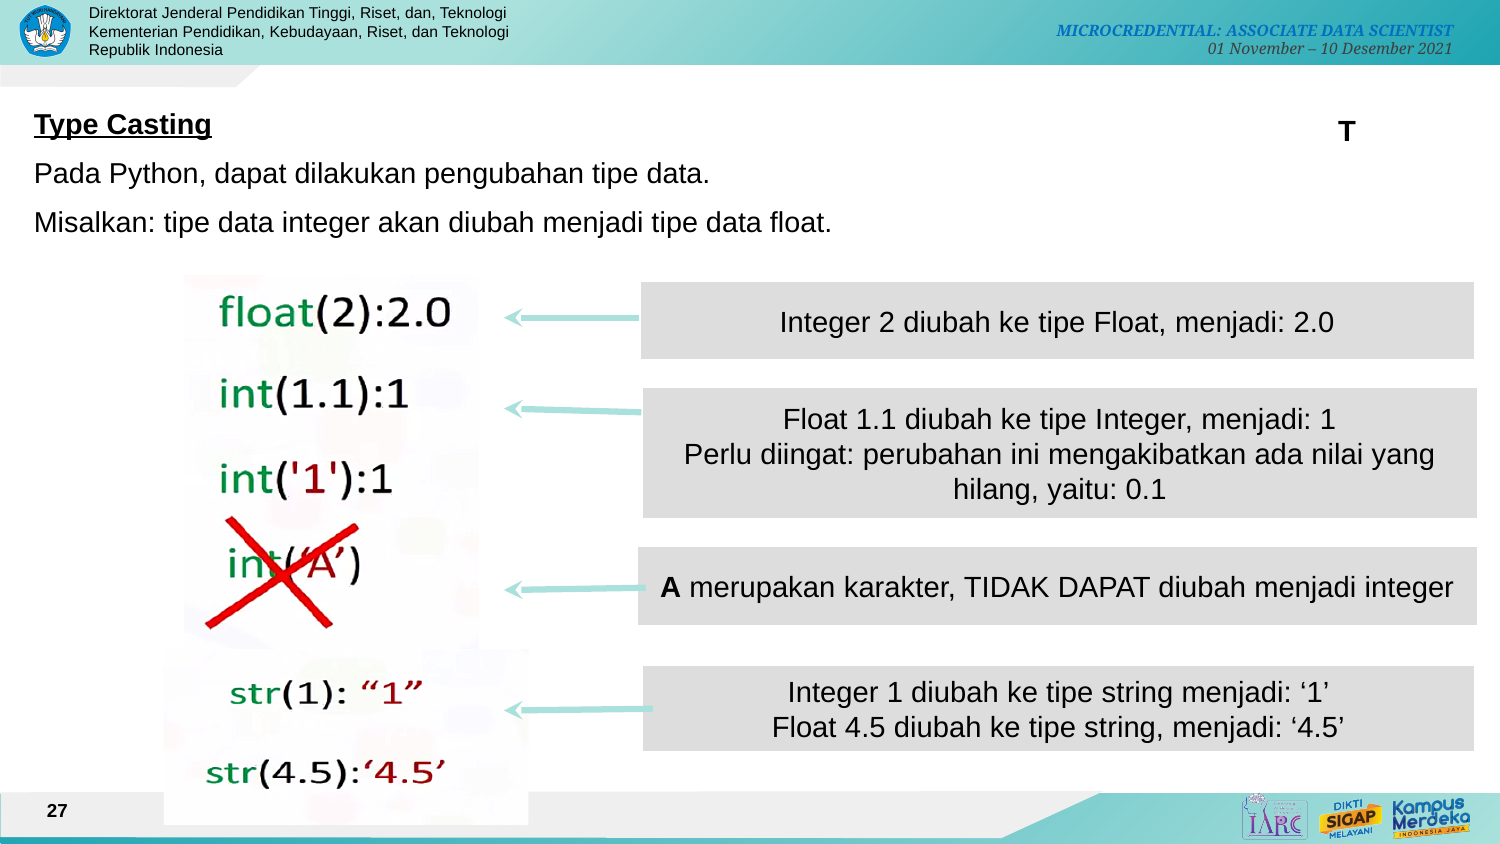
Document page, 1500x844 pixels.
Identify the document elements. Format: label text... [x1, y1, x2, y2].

picture [16, 3, 74, 61]
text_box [503, 408, 642, 413]
slide_number 27 [7, 787, 83, 833]
picture [163, 275, 529, 825]
text_box Integer 2 diubah ke tipe Float, menjadi: 2.0 [641, 282, 1474, 359]
picture [1393, 798, 1470, 839]
text_box A merupakan karakter, TIDAK DAPAT diubah menjadi integer [638, 547, 1477, 624]
text_box Float 1.1 diubah ke tipe Integer, menjadi: 1 Perlu diingat: perubahan ini mengakibatkan ada nilai yang hilang, yaitu: 0.1 [643, 388, 1477, 518]
picture [1237, 790, 1312, 843]
picture [1319, 796, 1382, 842]
text_box Type Casting Pada Python, dapat dilakukan pengubahan tipe data. Misalkan: tipe data integer akan diubah menjadi tipe data float. [18, 97, 1500, 246]
text_box Integer 1 diubah ke tipe string menjadi: ‘1’ Float 4.5 diubah ke tipe string, menjadi: ‘4.5’ [643, 667, 1474, 751]
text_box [503, 587, 646, 591]
text_box T [1278, 104, 1416, 155]
